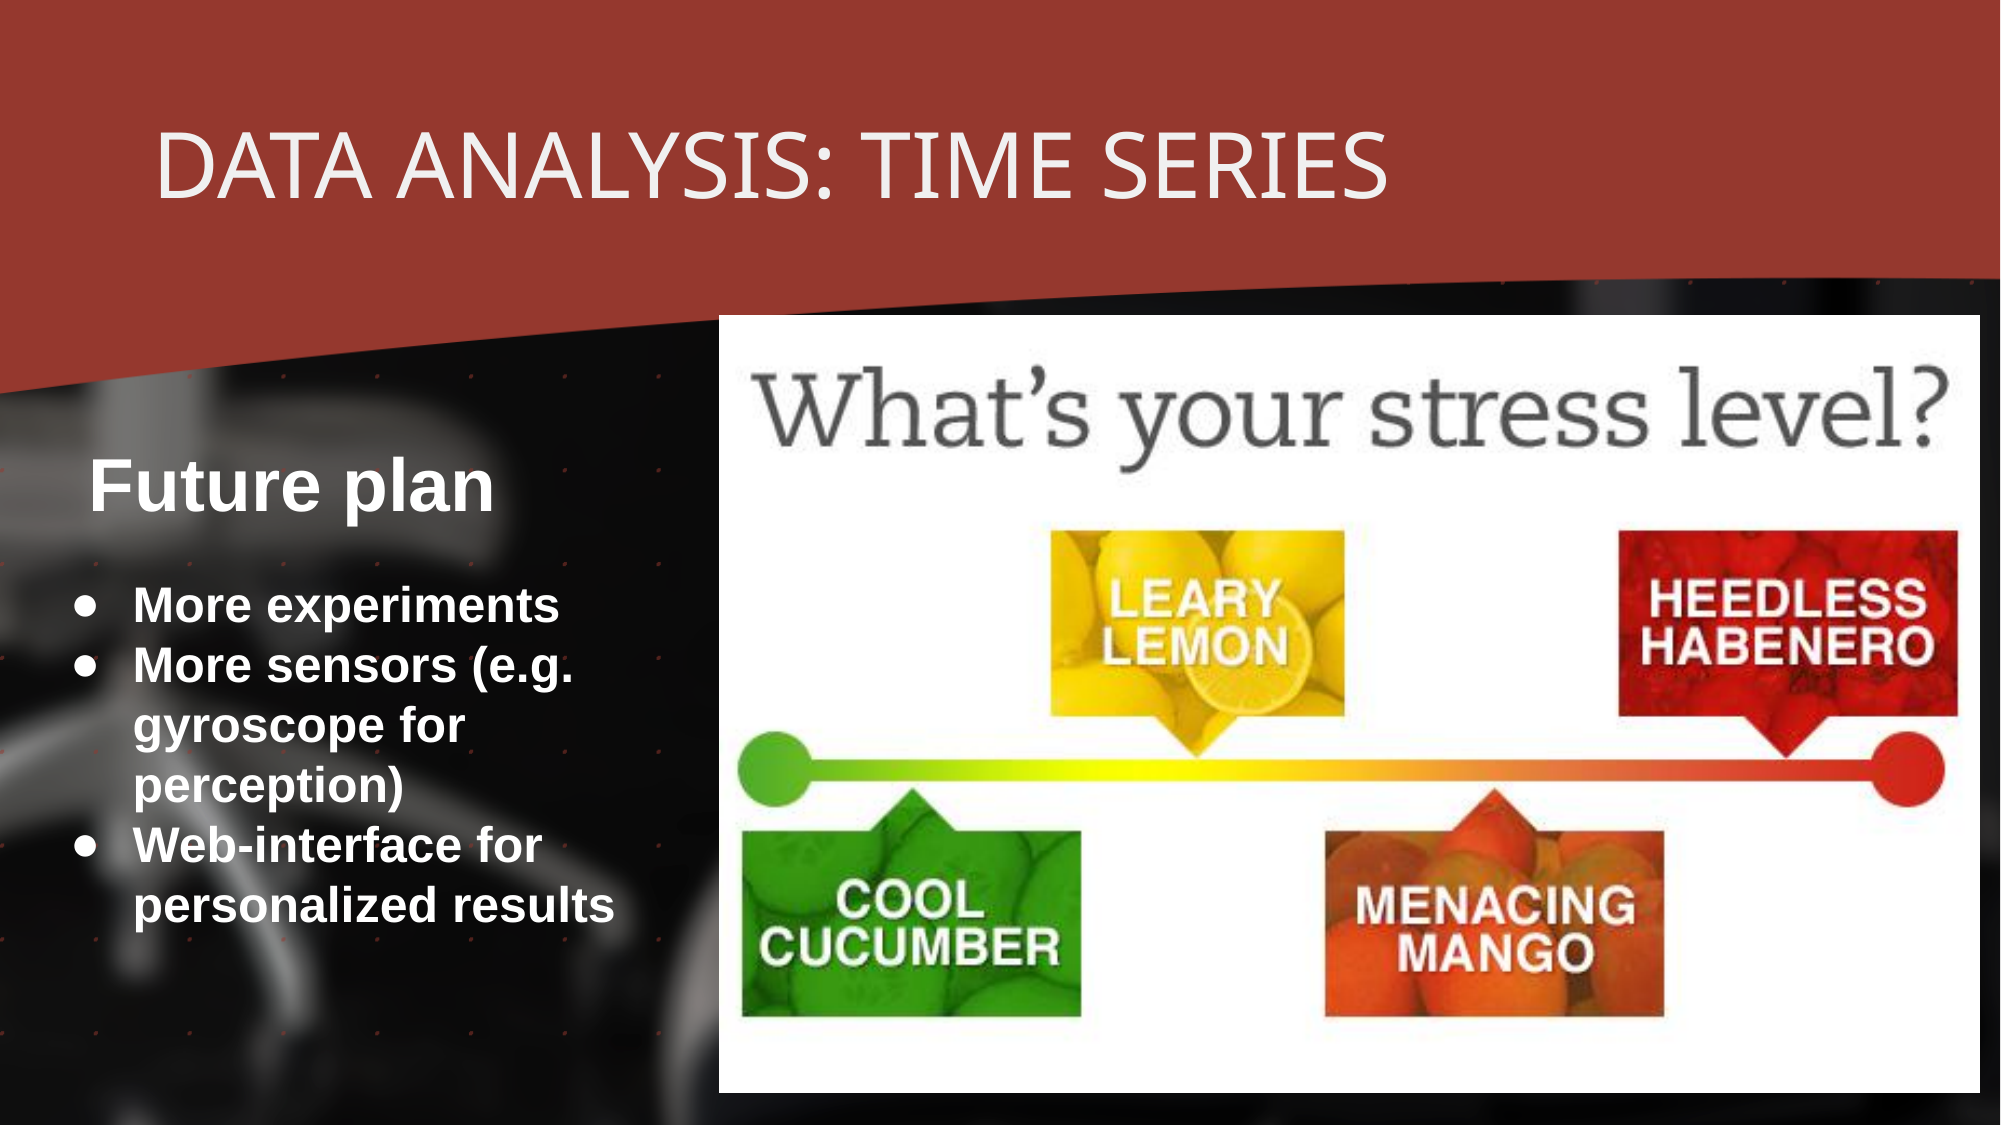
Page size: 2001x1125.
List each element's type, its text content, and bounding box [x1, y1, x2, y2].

title DATA ANALYSIS: TIME SERIES [137, 59, 1863, 278]
text_box Future plan More experiments More sensors (e.g. gyroscope for perception) Web-interface for personalized results [42, 277, 720, 1093]
picture [0, 0, 2001, 1125]
